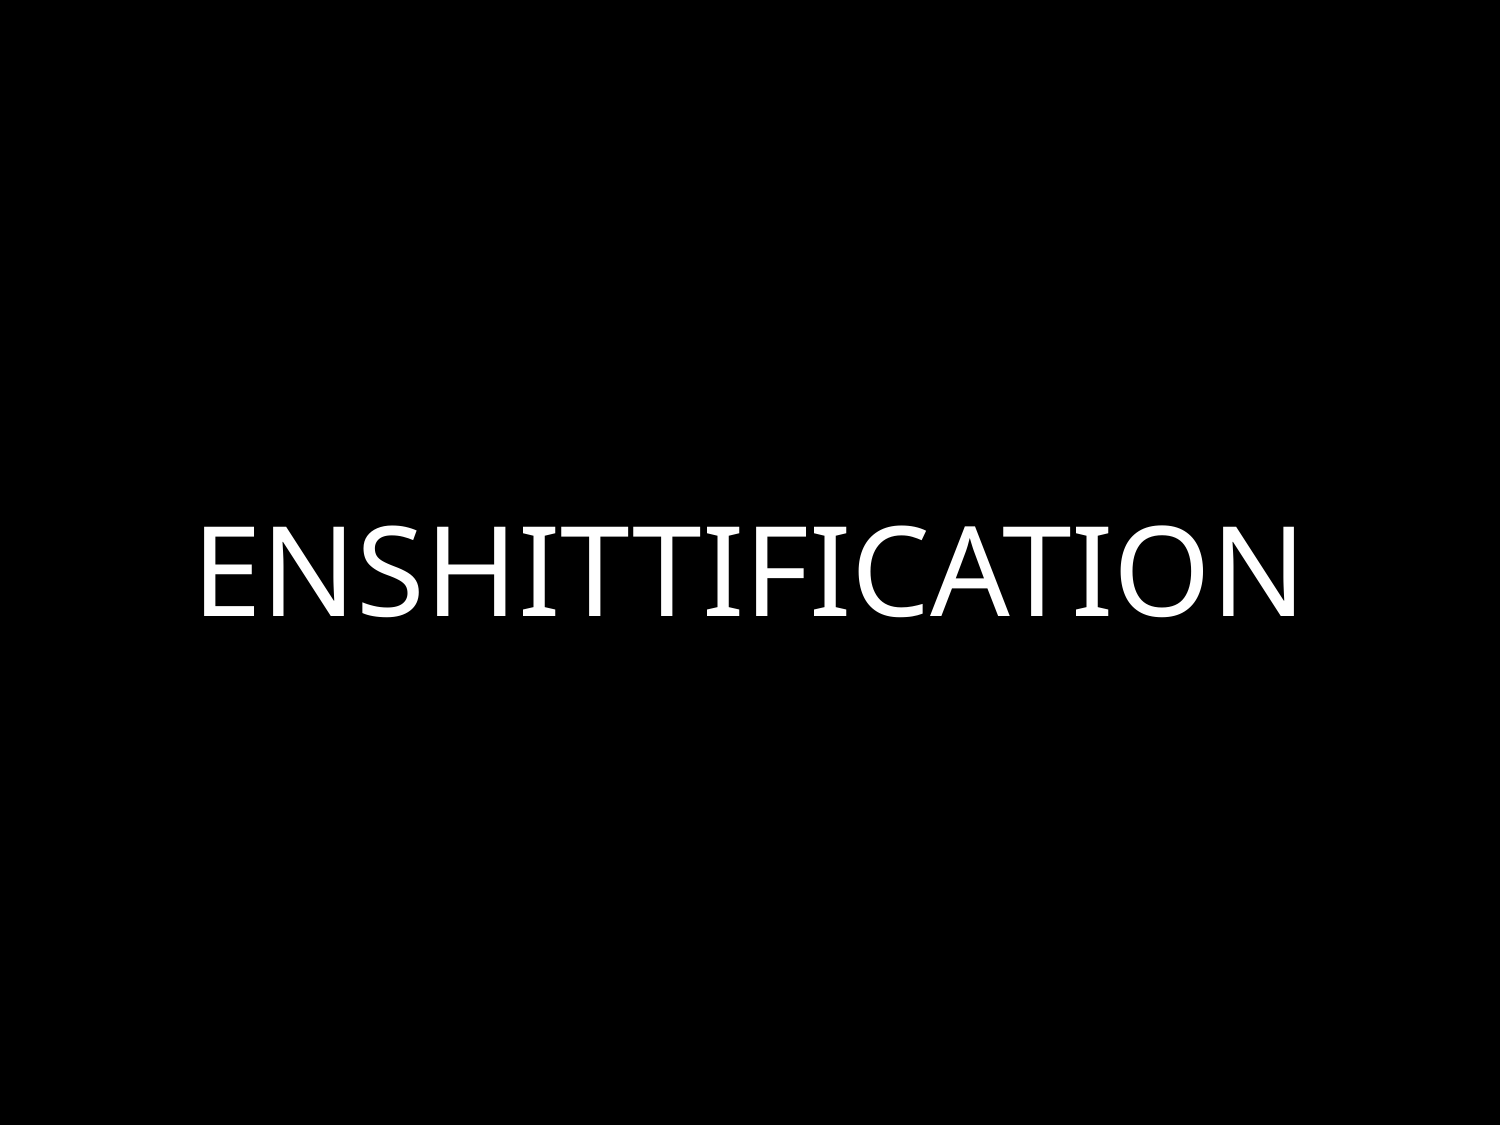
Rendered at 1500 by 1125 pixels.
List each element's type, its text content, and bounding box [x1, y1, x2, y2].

list ENSHITTIFICATION [0, 484, 1500, 586]
